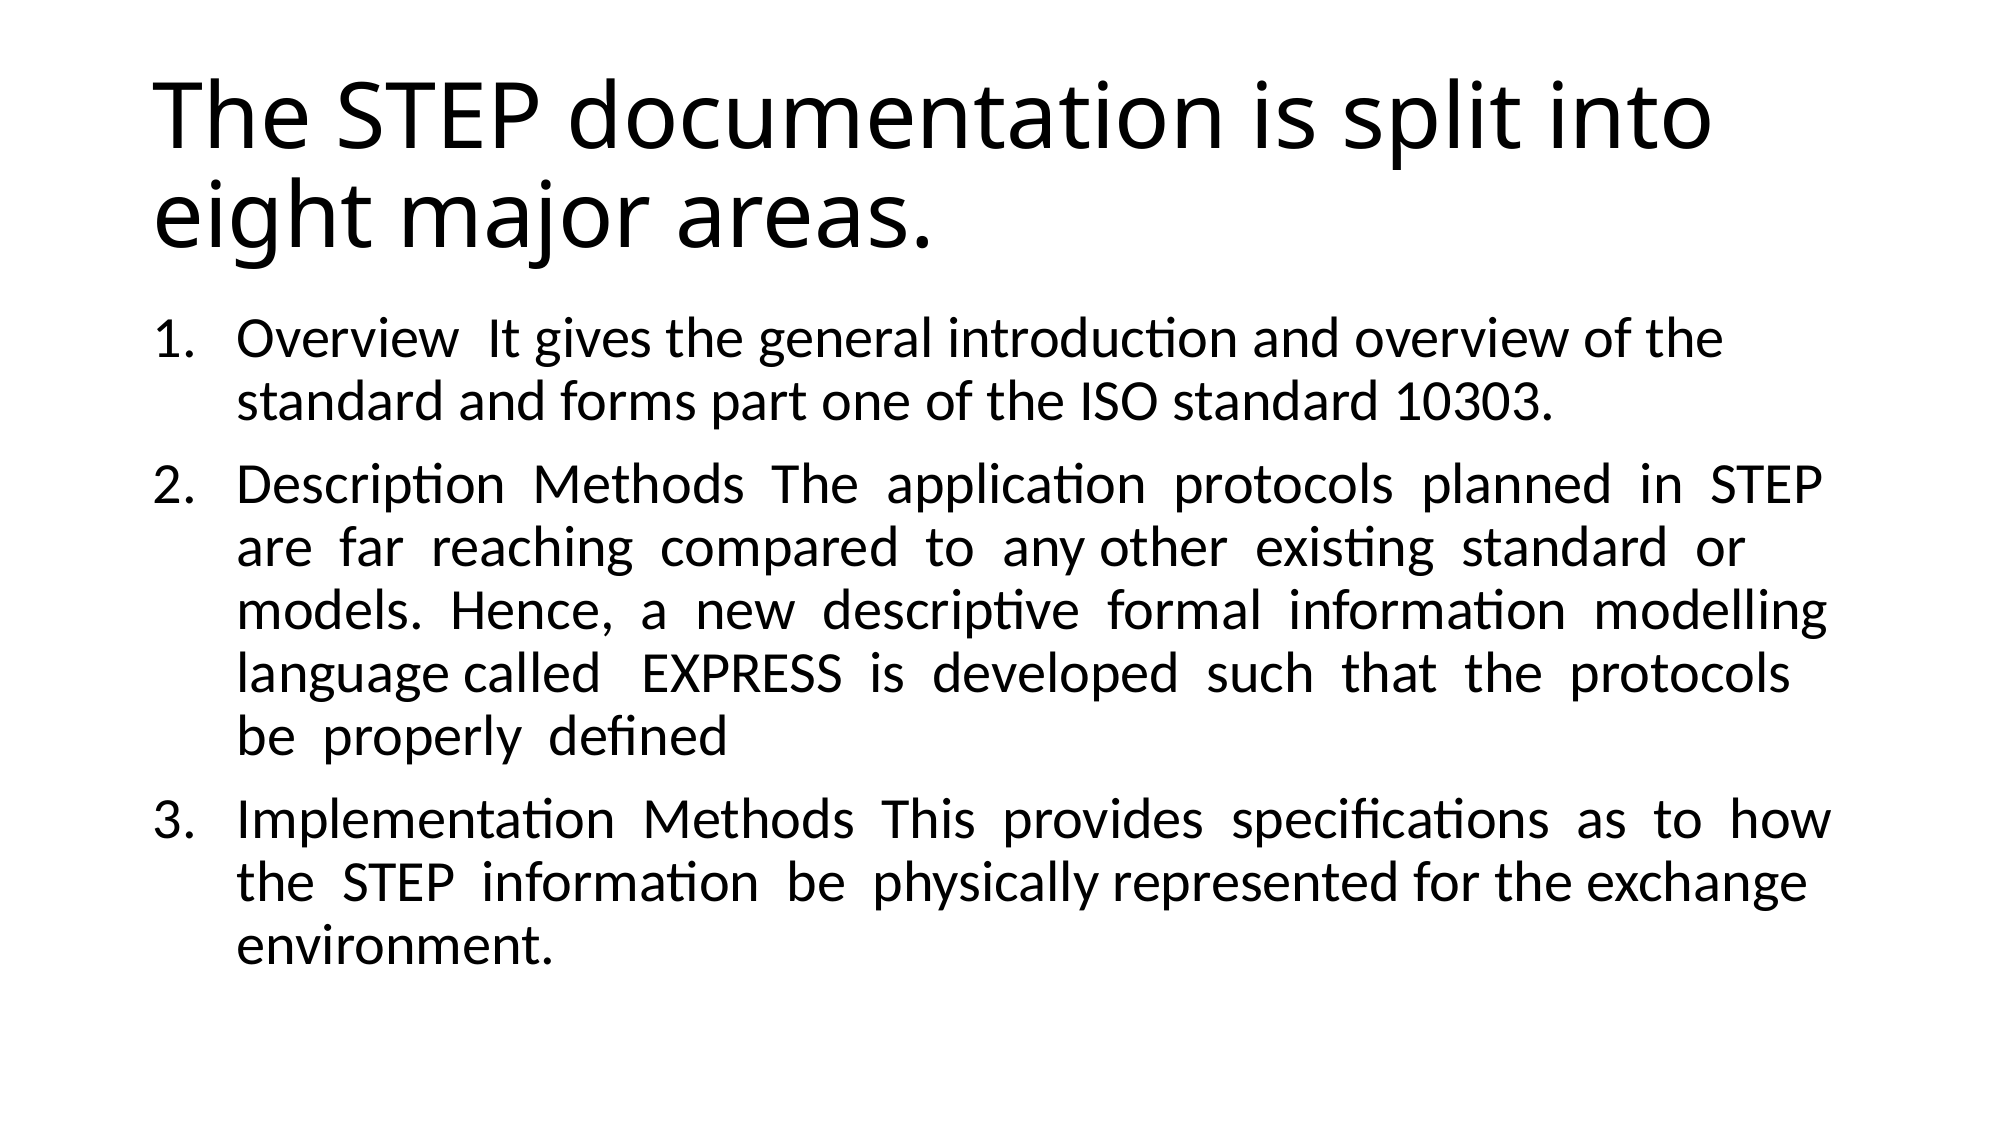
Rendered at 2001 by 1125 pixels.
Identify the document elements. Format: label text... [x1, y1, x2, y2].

list Overview It gives the general introduction and overview of the standard and forms part one of the ISO standard 10303. Description Methods The application protocols planned in STEP are far reaching compared to any other existing standard or models. Hence, a new descriptive formal information modelling language called EXPRESS is developed such that the protocols be properly defined Implementation Methods This provides specifications as to how the STEP information be physically represented for the exchange environment. [137, 299, 1863, 1014]
title The STEP documentation is split into eight major areas. [137, 59, 1863, 278]
